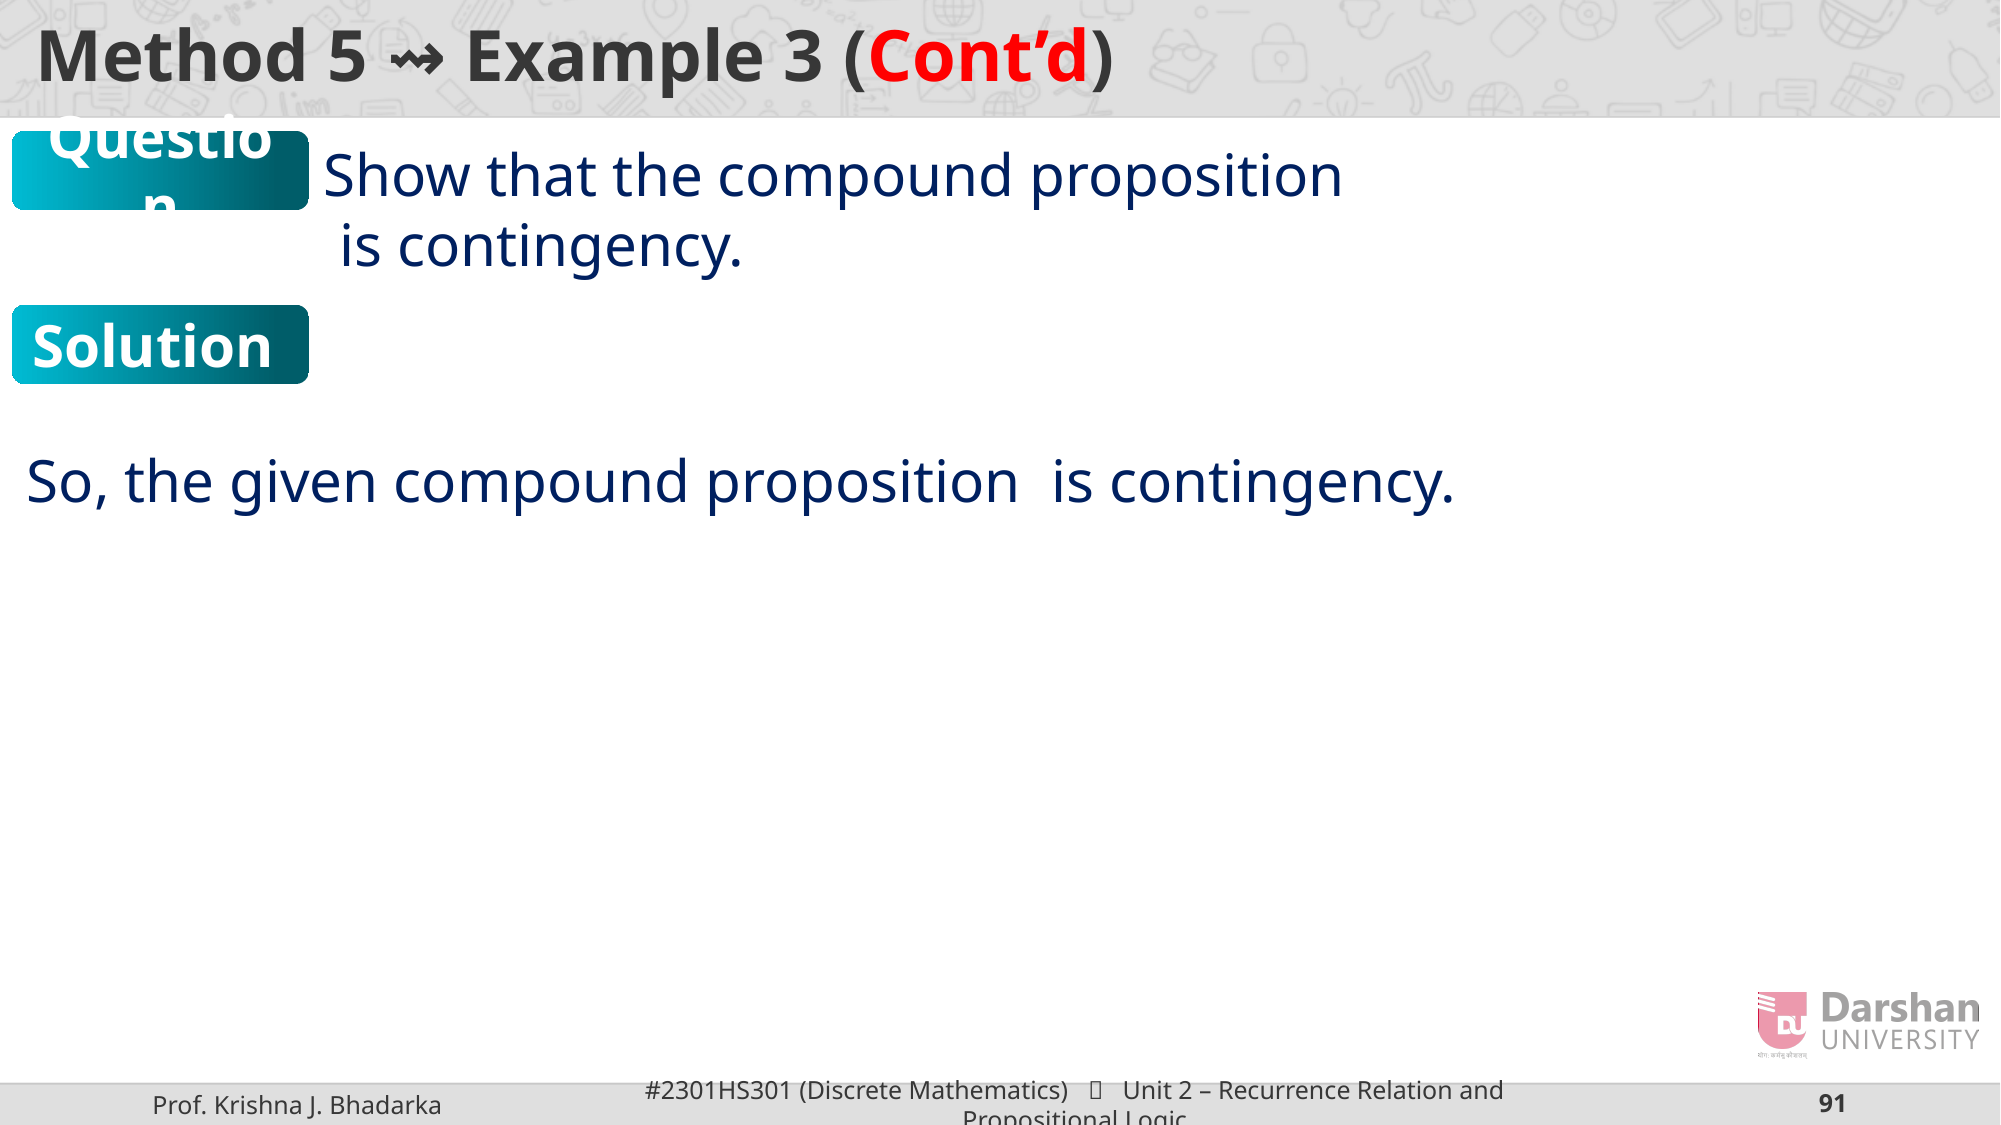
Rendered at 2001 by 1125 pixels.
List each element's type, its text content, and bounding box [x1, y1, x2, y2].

title Method 5 ⇝ Example 3 (Cont’d) [0, 0, 2000, 117]
text_box Question [12, 130, 310, 211]
text_box Solution [12, 304, 310, 385]
table_header [1758, 992, 1979, 1059]
